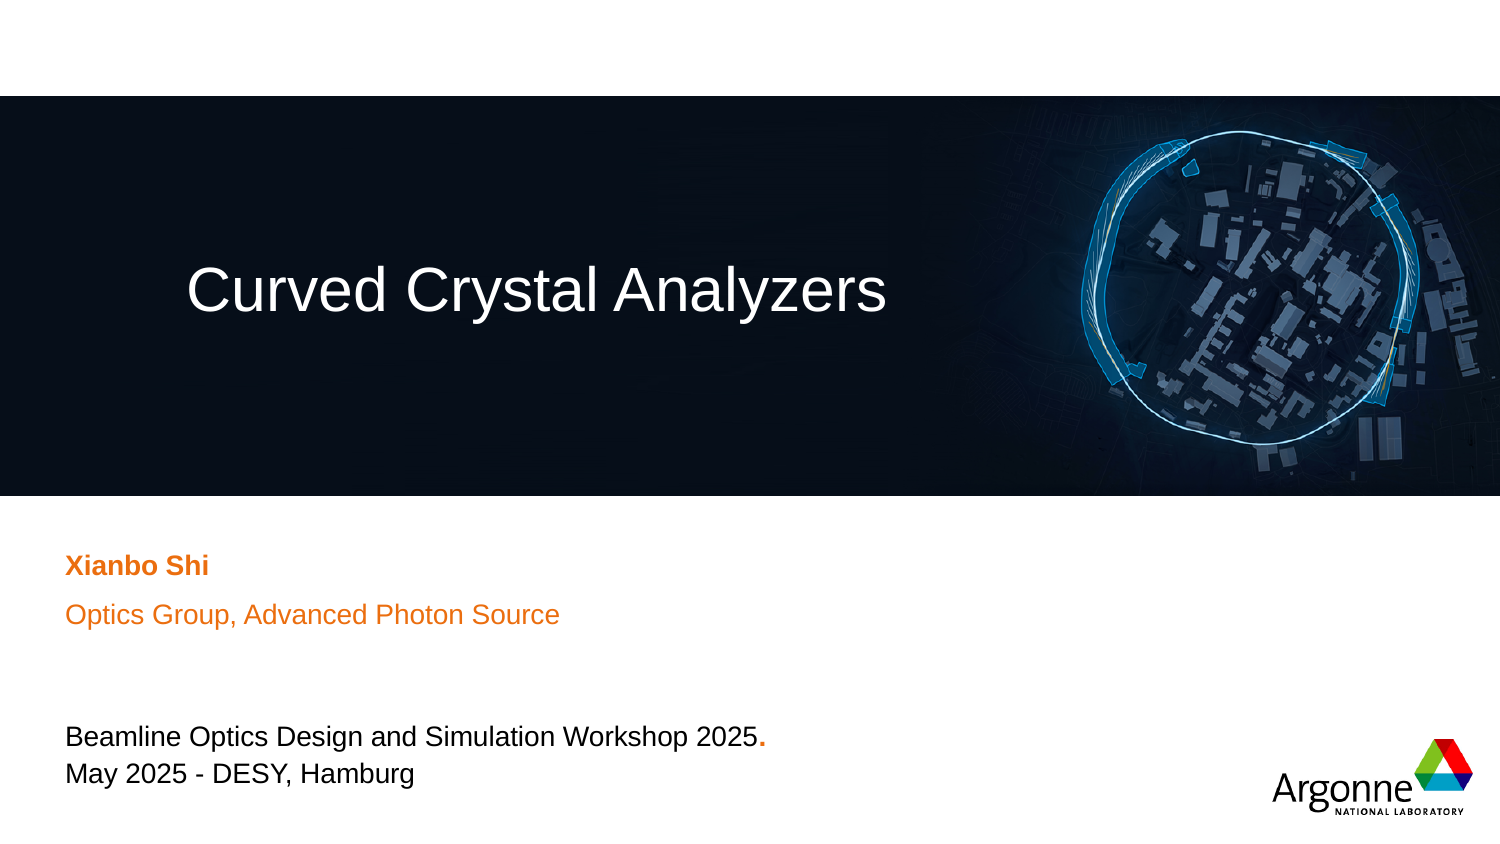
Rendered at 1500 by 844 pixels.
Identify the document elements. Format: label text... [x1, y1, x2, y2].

title Curved Crystal Analyzers [50, 123, 1025, 451]
subtitle Xianbo Shi Optics Group, Advanced Photon Source [50, 529, 1450, 680]
picture [1272, 739, 1473, 815]
picture [0, 96, 1500, 496]
